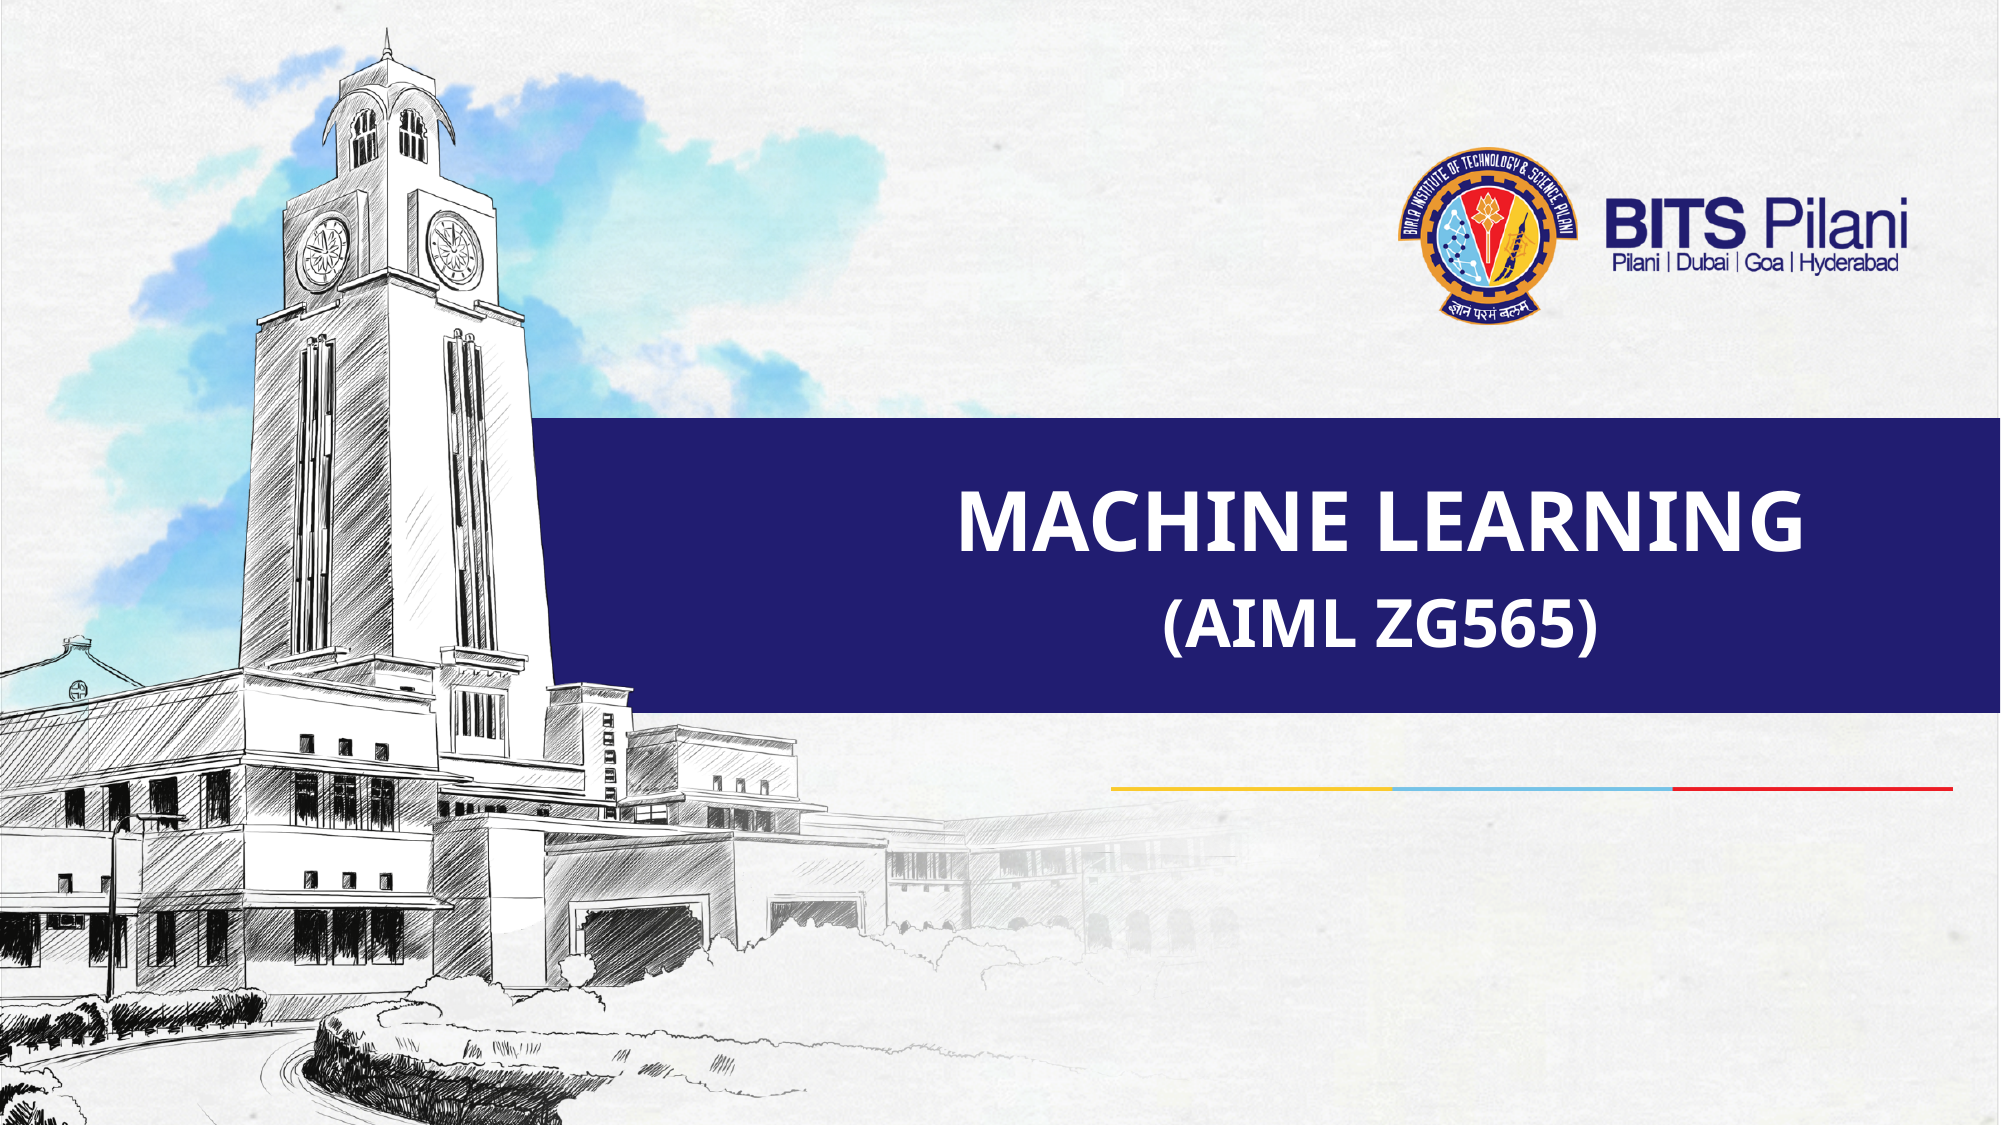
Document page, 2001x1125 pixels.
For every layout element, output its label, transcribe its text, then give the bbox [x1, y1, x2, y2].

picture [0, 0, 2001, 1125]
title MACHINE LEARNING (AIML ZG565) [787, 454, 1975, 675]
